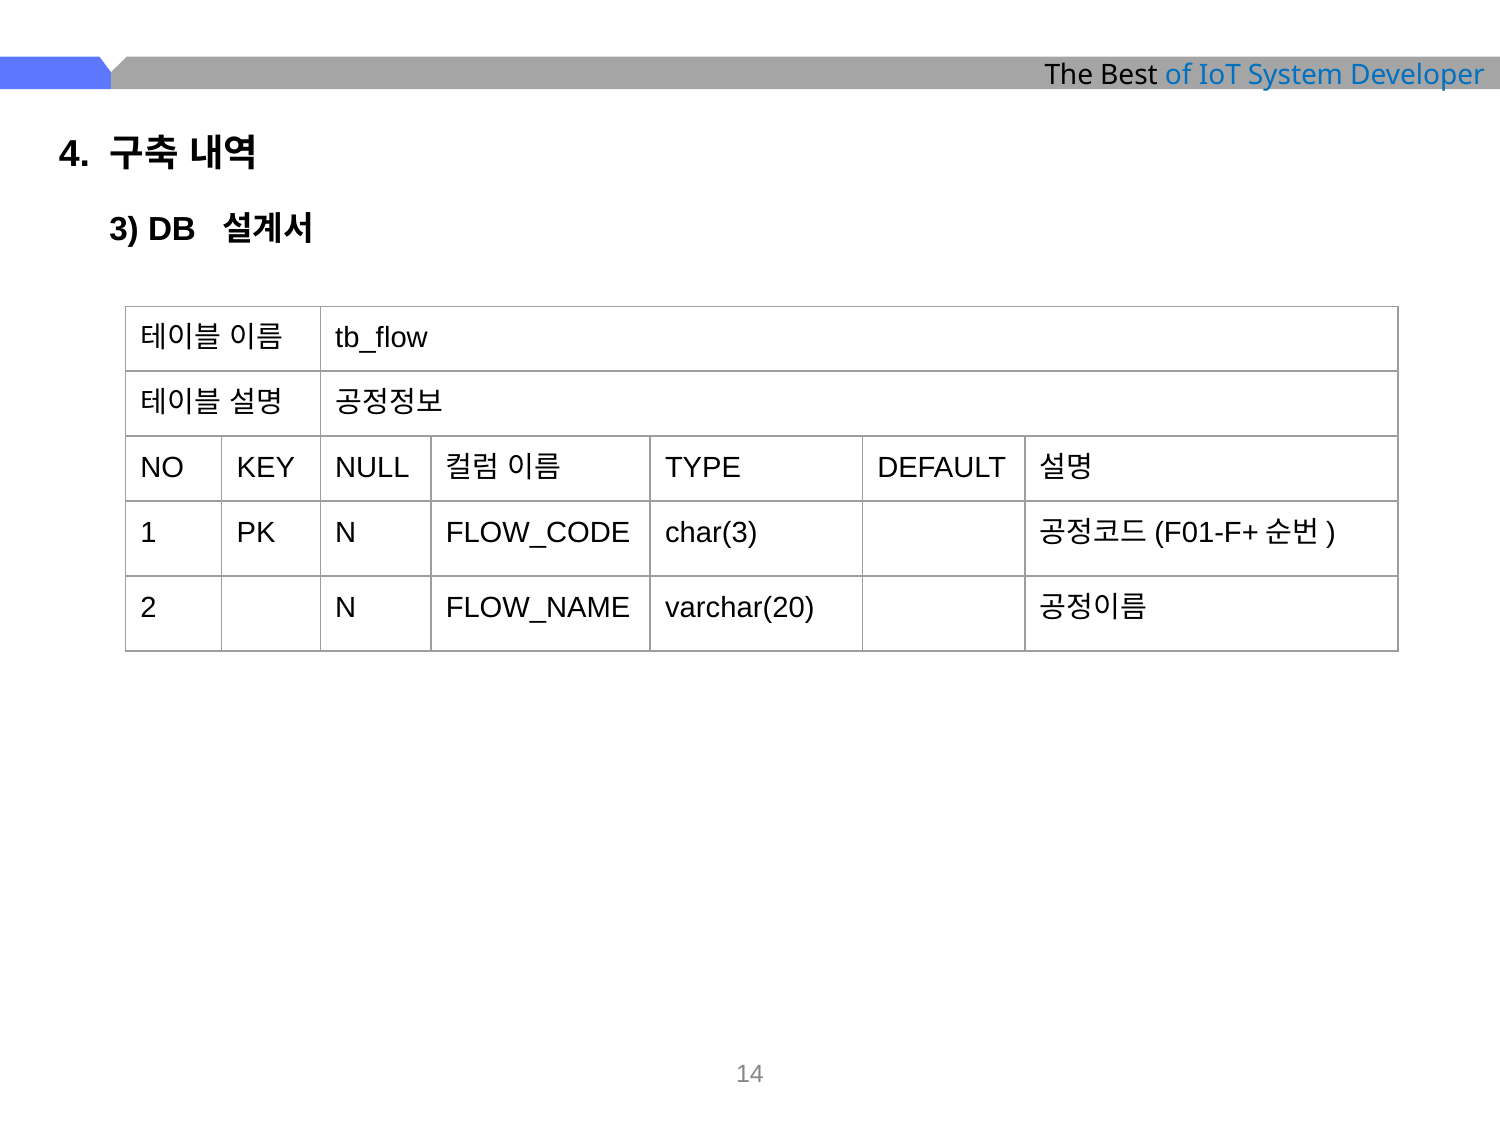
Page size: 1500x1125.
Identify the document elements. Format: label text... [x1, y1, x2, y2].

text_box 3) DB 설계서 [94, 199, 340, 255]
table_cell 설명 [1026, 437, 1397, 500]
slide_number ‹#› [581, 1042, 919, 1103]
table_cell [222, 577, 320, 650]
table_cell 공정정보 [321, 372, 1397, 435]
table_cell char(3) [651, 502, 862, 575]
table_cell 공정코드(F01-F+순번) [1026, 502, 1397, 575]
table_cell NULL [321, 437, 430, 500]
table_cell 2 [126, 577, 221, 650]
table_cell DEFAULT [863, 437, 1024, 500]
table_cell FLOW_CODE [432, 502, 649, 575]
table_cell FLOW_NAME [432, 577, 649, 650]
table_cell TYPE [651, 437, 862, 500]
table_cell varchar(20) [651, 577, 862, 650]
table_cell NO [126, 437, 221, 500]
table_cell [863, 502, 1024, 575]
table_cell [863, 577, 1024, 650]
table_cell N [321, 502, 430, 575]
table_cell 테이블 설명 [126, 372, 320, 435]
text_box 4. 구축 내역 [43, 121, 279, 182]
table_cell PK [222, 502, 320, 575]
table_cell KEY [222, 437, 320, 500]
table_cell 컬럼 이름 [432, 437, 649, 500]
table_header 테이블 이름 [126, 307, 320, 370]
table_cell N [321, 577, 430, 650]
table_cell 공정이름 [1026, 577, 1397, 650]
table_header tb_flow [321, 307, 1397, 370]
table_cell 1 [126, 502, 221, 575]
